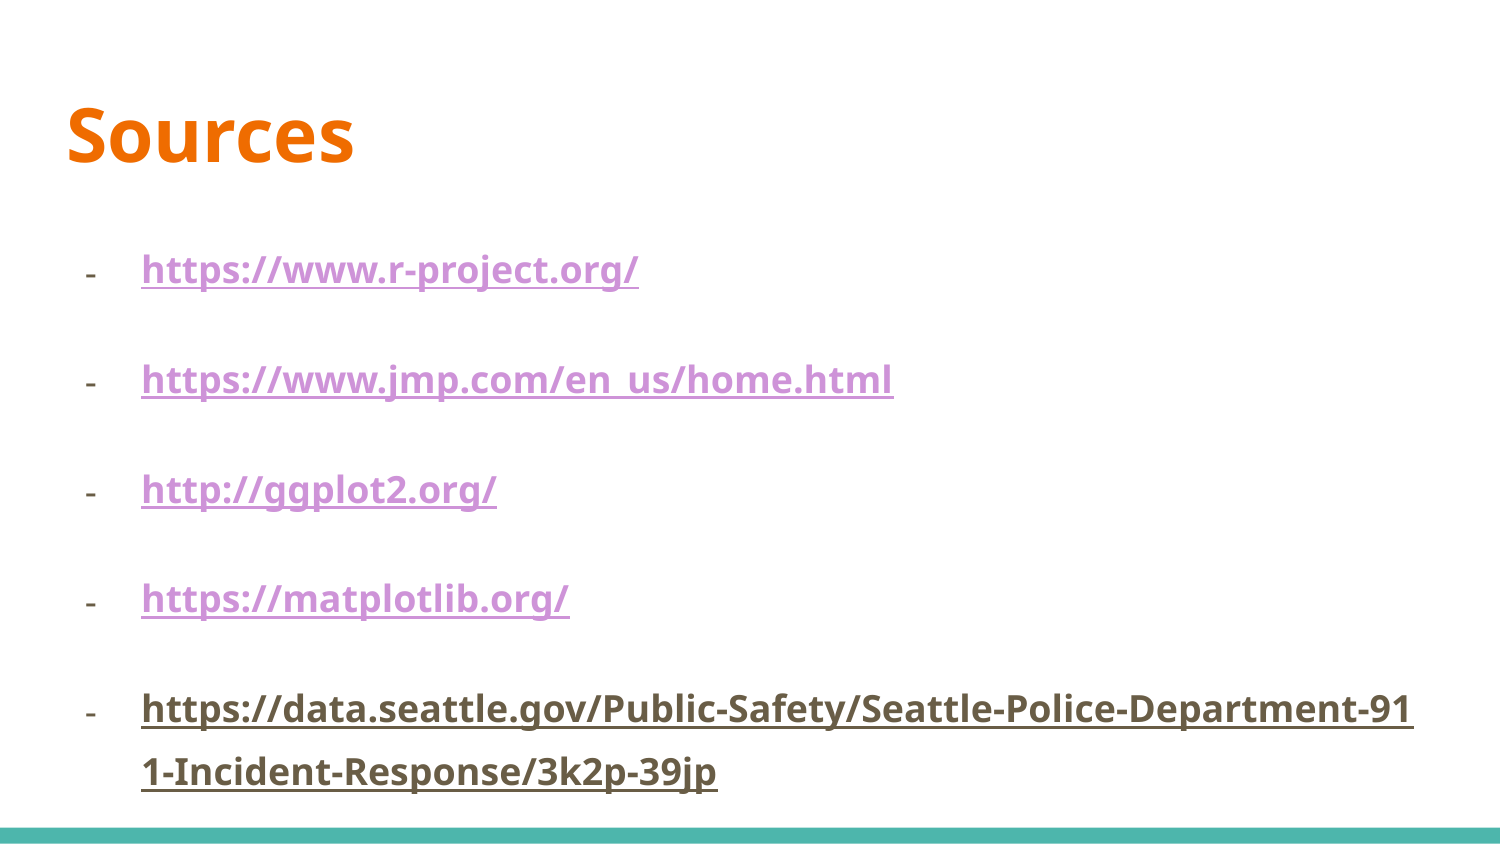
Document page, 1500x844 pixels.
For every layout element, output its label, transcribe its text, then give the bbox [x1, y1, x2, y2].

title Sources [51, 72, 1449, 189]
list https://www.r-project.org/ https://www.jmp.com/en_us/home.html http://ggplot2.org/ https://matplotlib.org/ https://data.seattle.gov/Public-Safety/Seattle-Police-Department-911-Incident-Response/3k2p-39jp [51, 205, 1449, 748]
